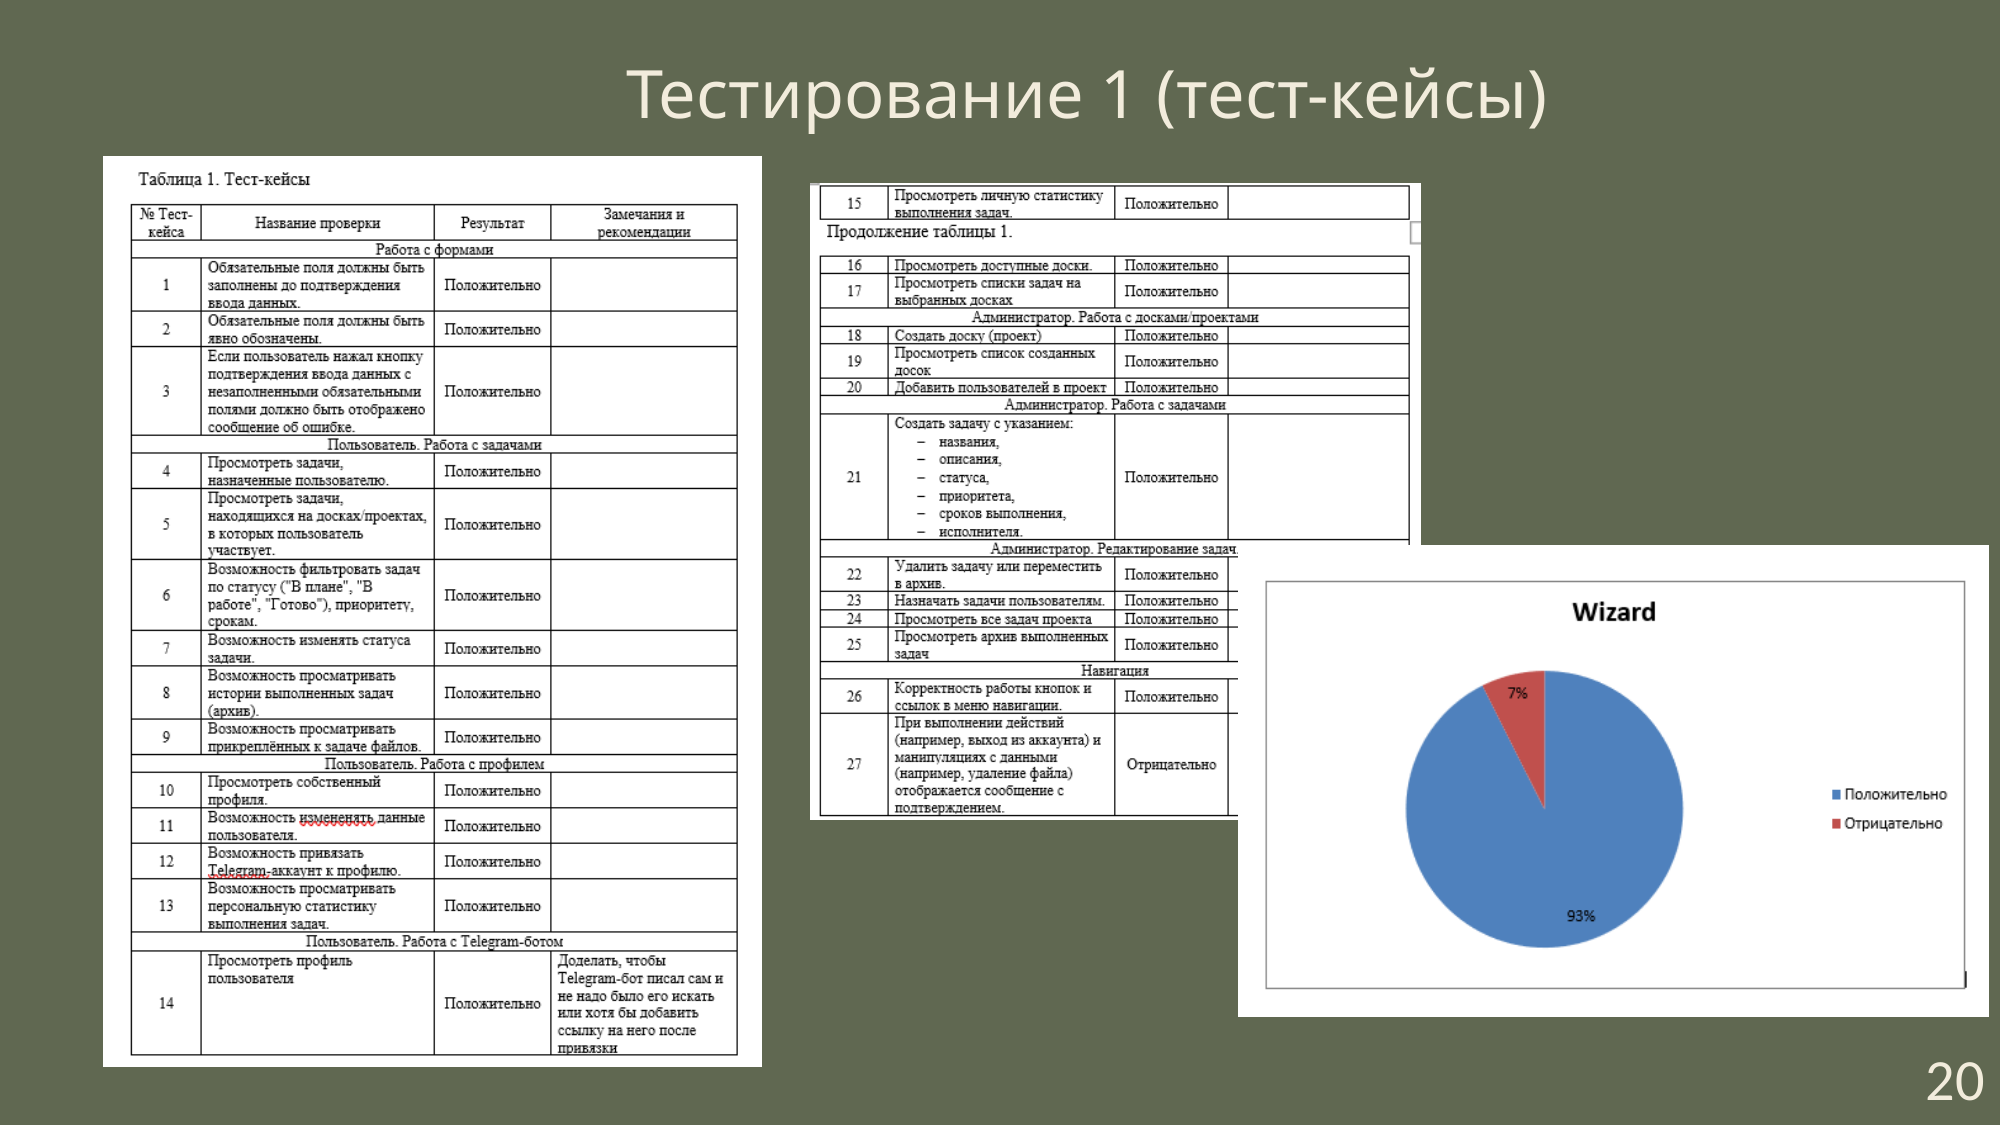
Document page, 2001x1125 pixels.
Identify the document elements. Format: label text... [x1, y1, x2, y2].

picture [810, 183, 1989, 1017]
picture [103, 156, 762, 1067]
text_box 20 [1911, 1034, 2000, 1119]
text_box Тестирование 1 (тест-кейсы) [521, 44, 1654, 140]
